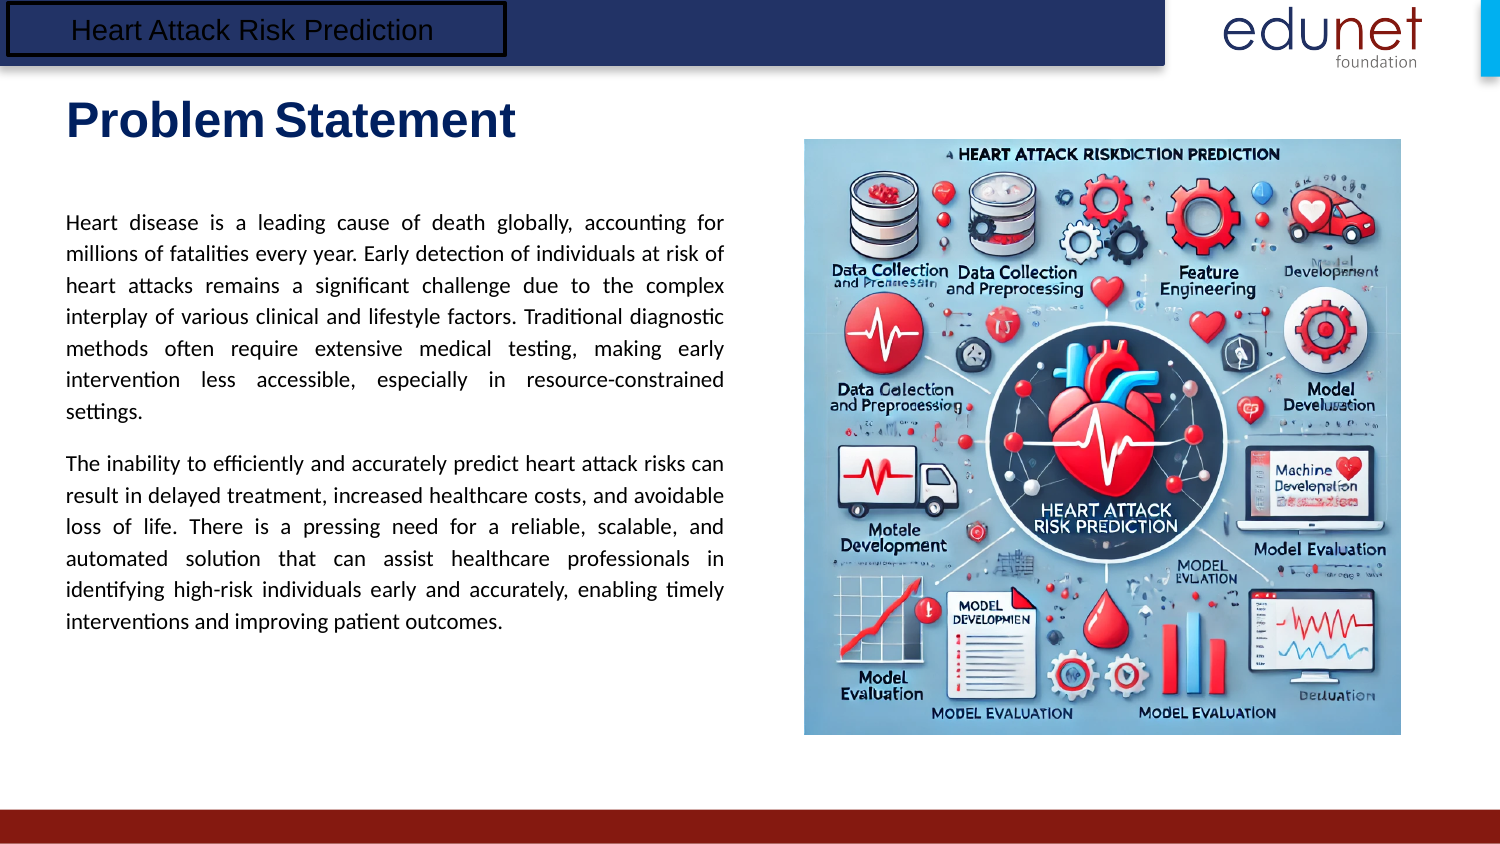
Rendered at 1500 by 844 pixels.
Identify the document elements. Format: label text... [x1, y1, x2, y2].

picture [804, 138, 1401, 736]
picture [1219, 4, 1424, 72]
text_box Heart Attack Risk Prediction [6, 1, 507, 57]
text_box Heart disease is a leading cause of death globally, accounting for millions of fatalities every year. Early detection of individuals at risk of heart attacks remains a significant challenge due to the complex interplay of various clinical and lifestyle factors. Traditional diagnostic methods often require extensive medical testing, making early intervention less accessible, especially in resource-constrained settings. The inability to efficiently and accurately predict heart attack risks can result in delayed treatment, increased healthcare costs, and avoidable loss of life. There is a pressing need for a reliable, scalable, and automated solution that can assist healthcare professionals in identifying high-risk individuals early and accurately, enabling timely interventions and improving patient outcomes. [51, 195, 741, 690]
title Problem Statement [51, 72, 1449, 167]
